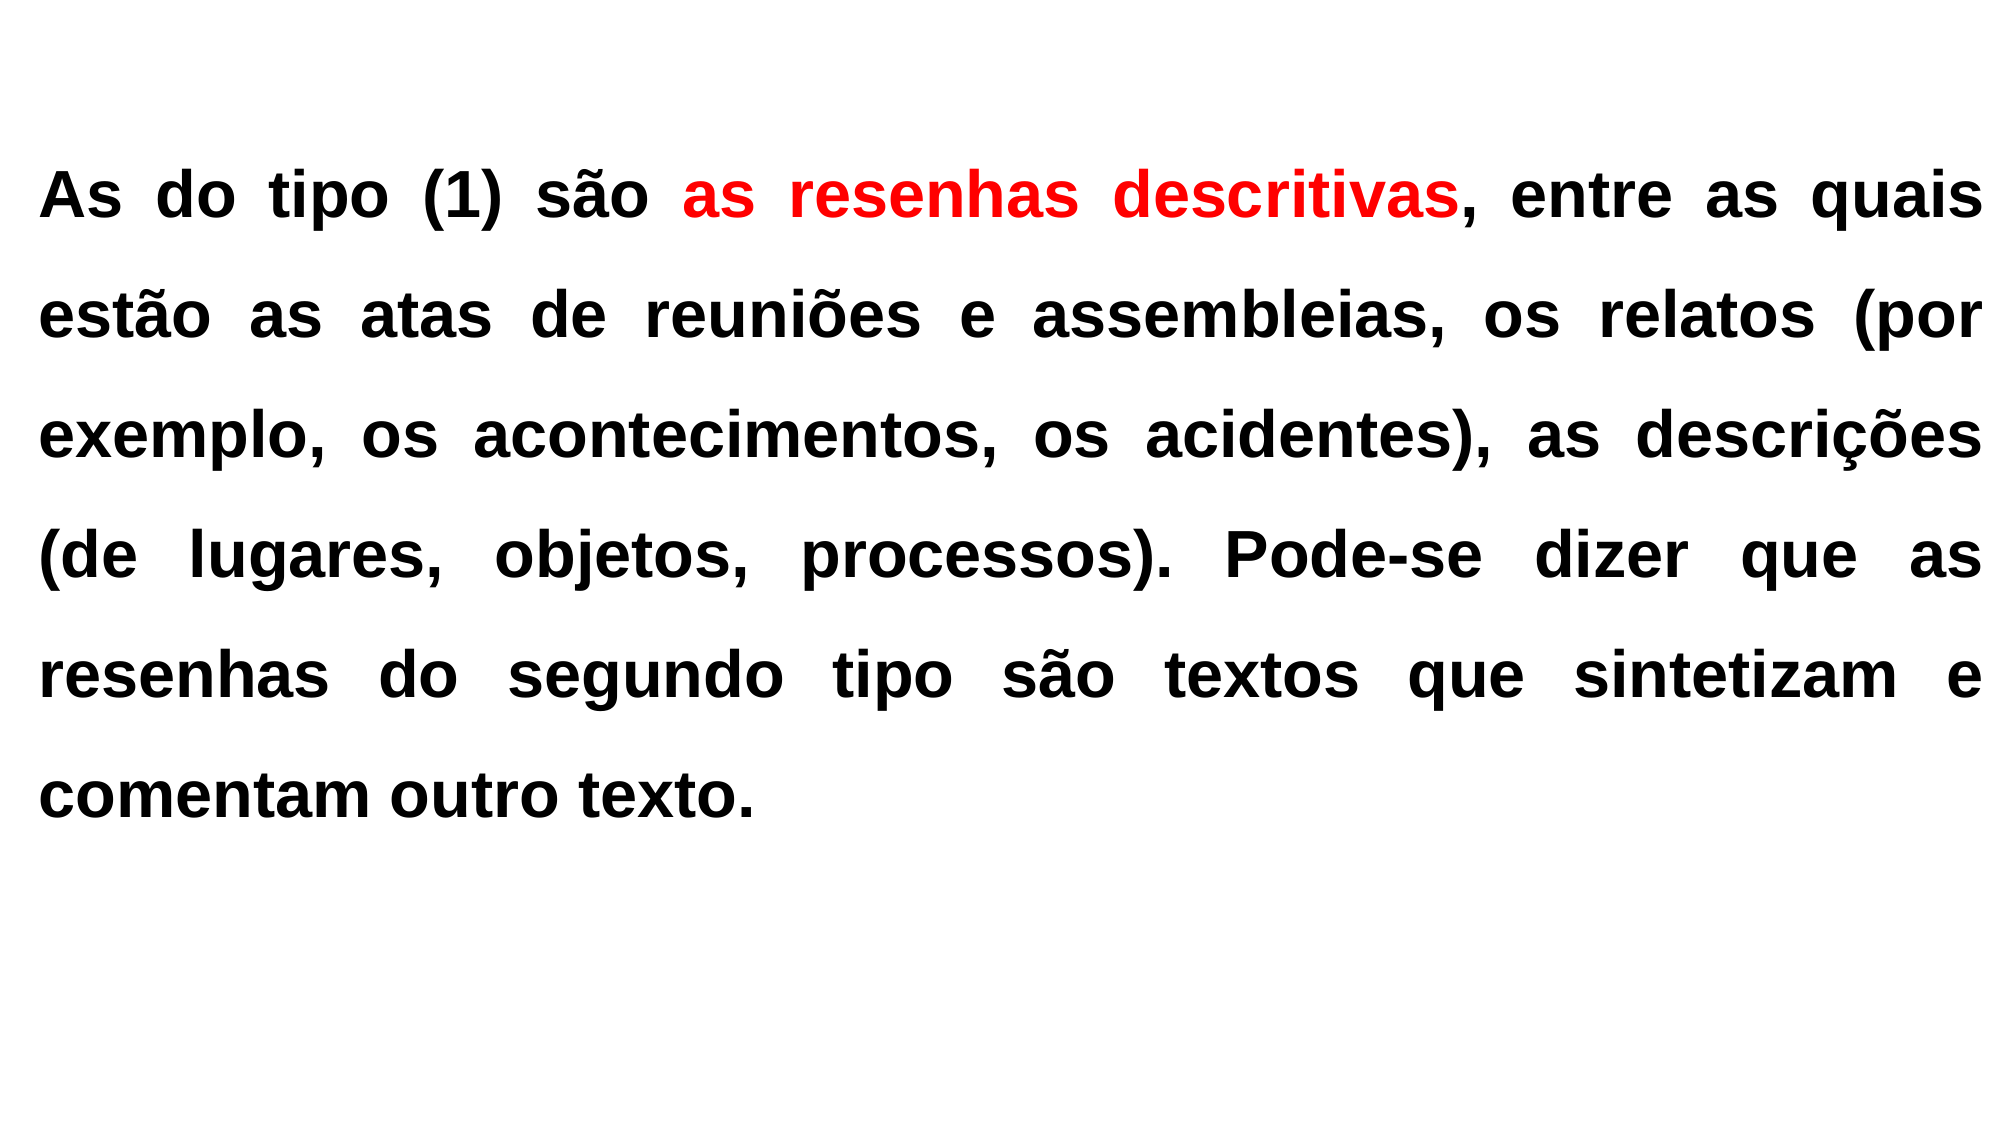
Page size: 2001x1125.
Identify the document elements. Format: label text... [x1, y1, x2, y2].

text_box As do tipo (1) são as resenhas descritivas, entre as quais estão as atas de reuniões e assembleias, os relatos (por exemplo, os acontecimentos, os acidentes), as descrições (de lugares, objetos, processos). Pode-se dizer que as resenhas do segundo tipo são textos que sintetizam e comentam outro texto. [23, 23, 2000, 839]
